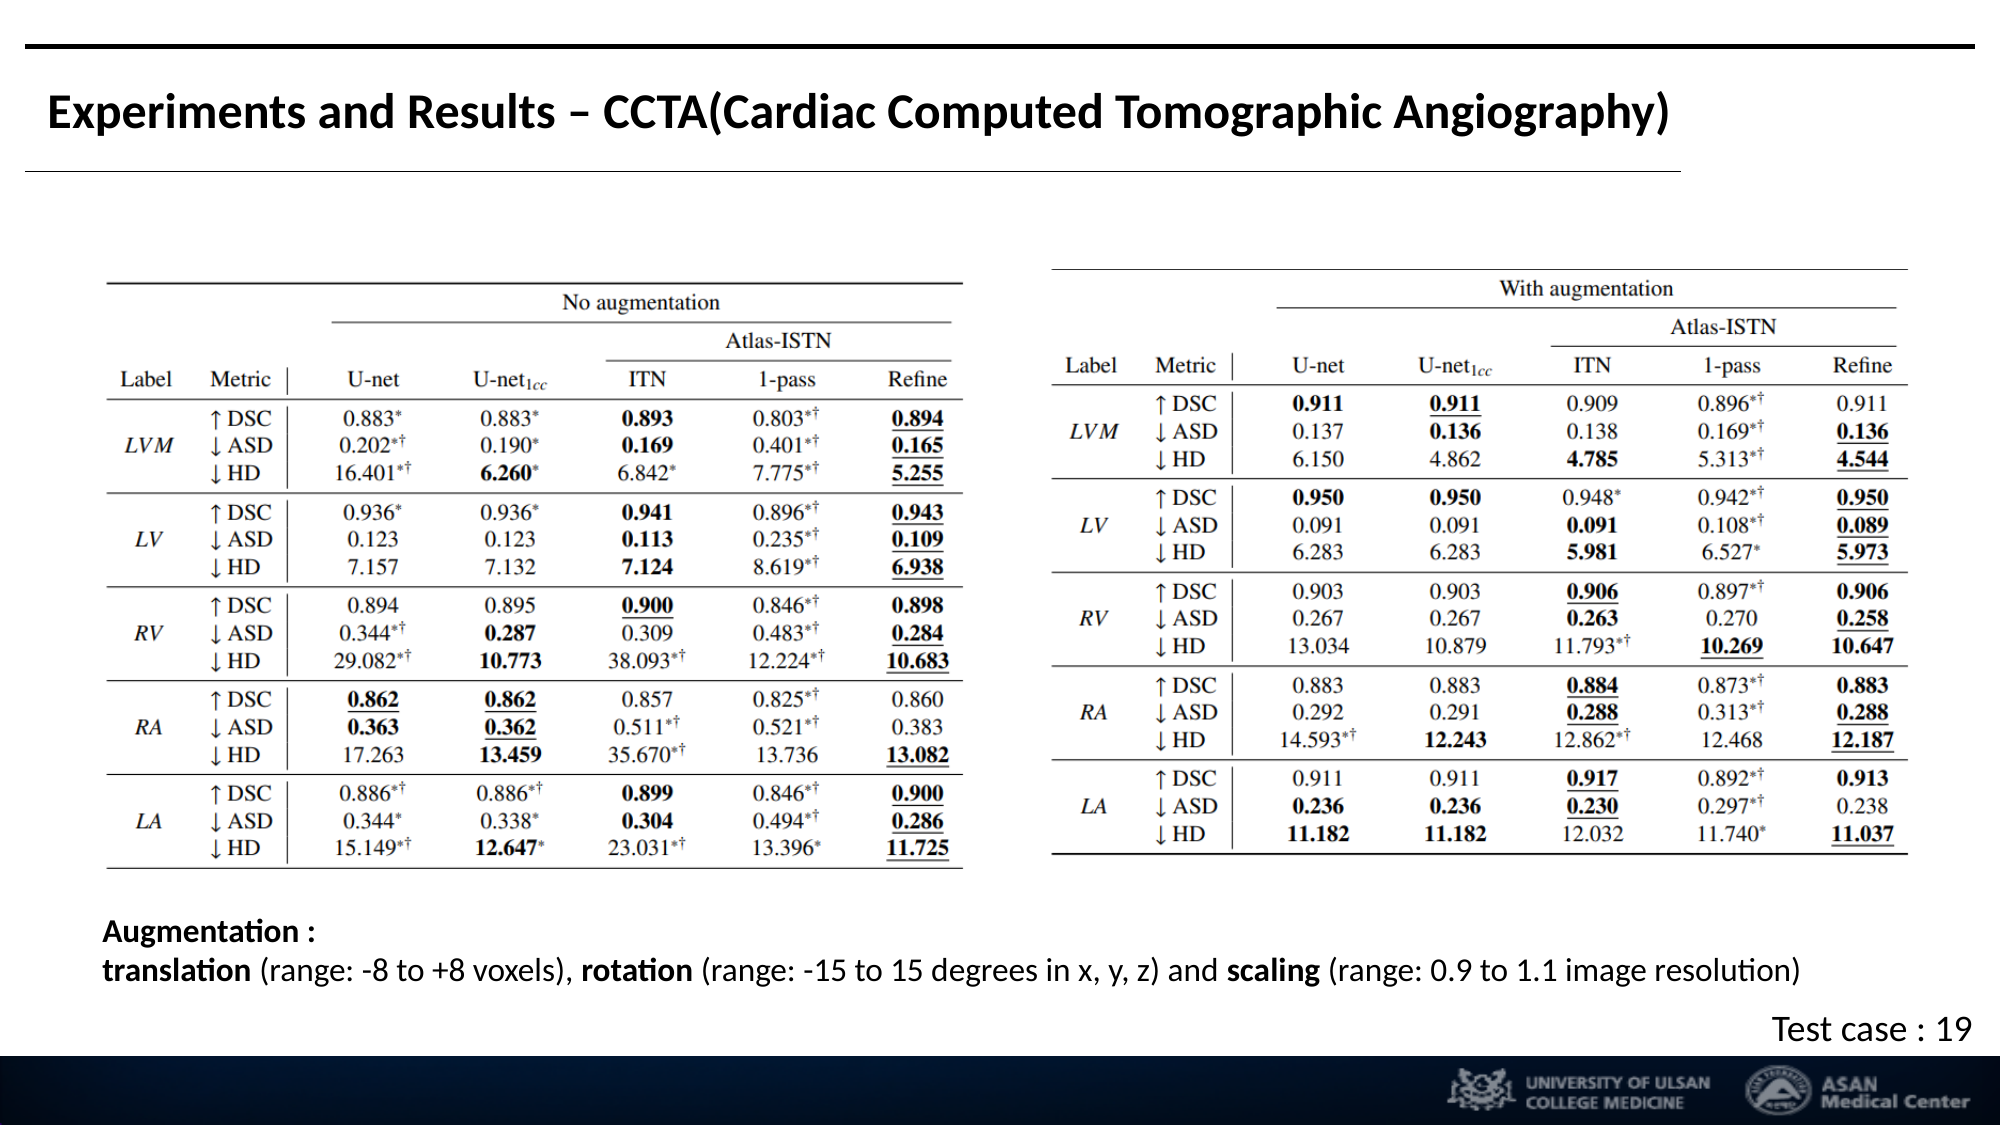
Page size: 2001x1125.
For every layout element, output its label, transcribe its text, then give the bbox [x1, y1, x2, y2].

picture [1017, 269, 1922, 869]
picture [0, 1056, 2000, 1125]
text_box Augmentation : translation (range: -8 to +8 voxels), rotation (range: -15 to 15 degrees in x, y, z) and scaling (range: 0.9 to 1.1 image resolution) [87, 901, 2000, 996]
text_box Experiments and Results – CCTA(Cardiac Computed Tomographic Angiography) [32, 71, 1687, 147]
picture [72, 254, 977, 872]
text_box Test case : 19 [1603, 996, 1988, 1056]
